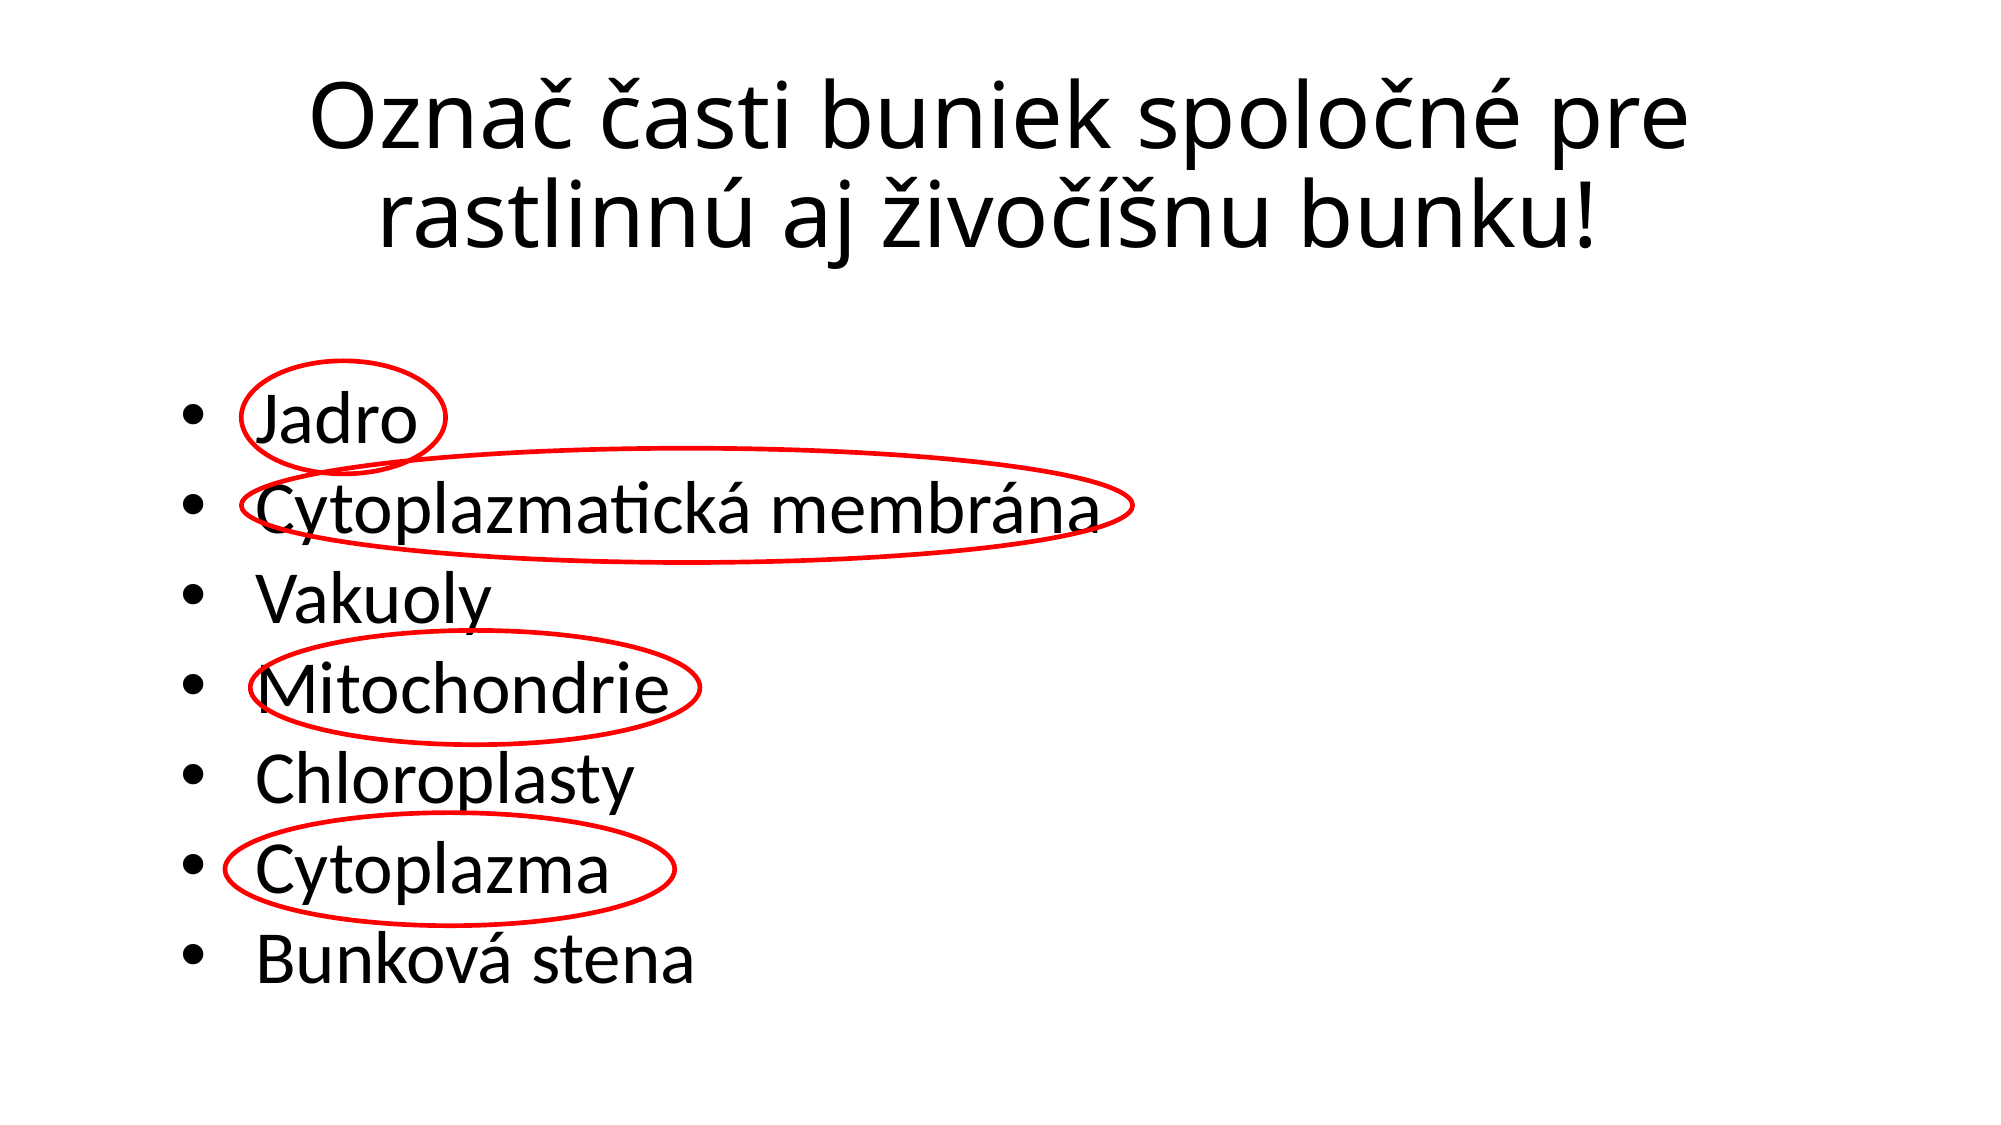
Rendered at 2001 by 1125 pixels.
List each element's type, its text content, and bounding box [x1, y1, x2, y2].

text_box [223, 811, 676, 927]
text_box [240, 447, 1134, 564]
text_box Jadro Cytoplazmatická membrána Vakuoly Mitochondrie Chloroplasty Cytoplazma Bunková stena [165, 360, 1261, 1006]
text_box [240, 359, 447, 473]
text_box [249, 629, 702, 746]
title Označ časti buniek spoločné pre rastlinnú aj živočíšnu bunku! [137, 59, 1863, 278]
